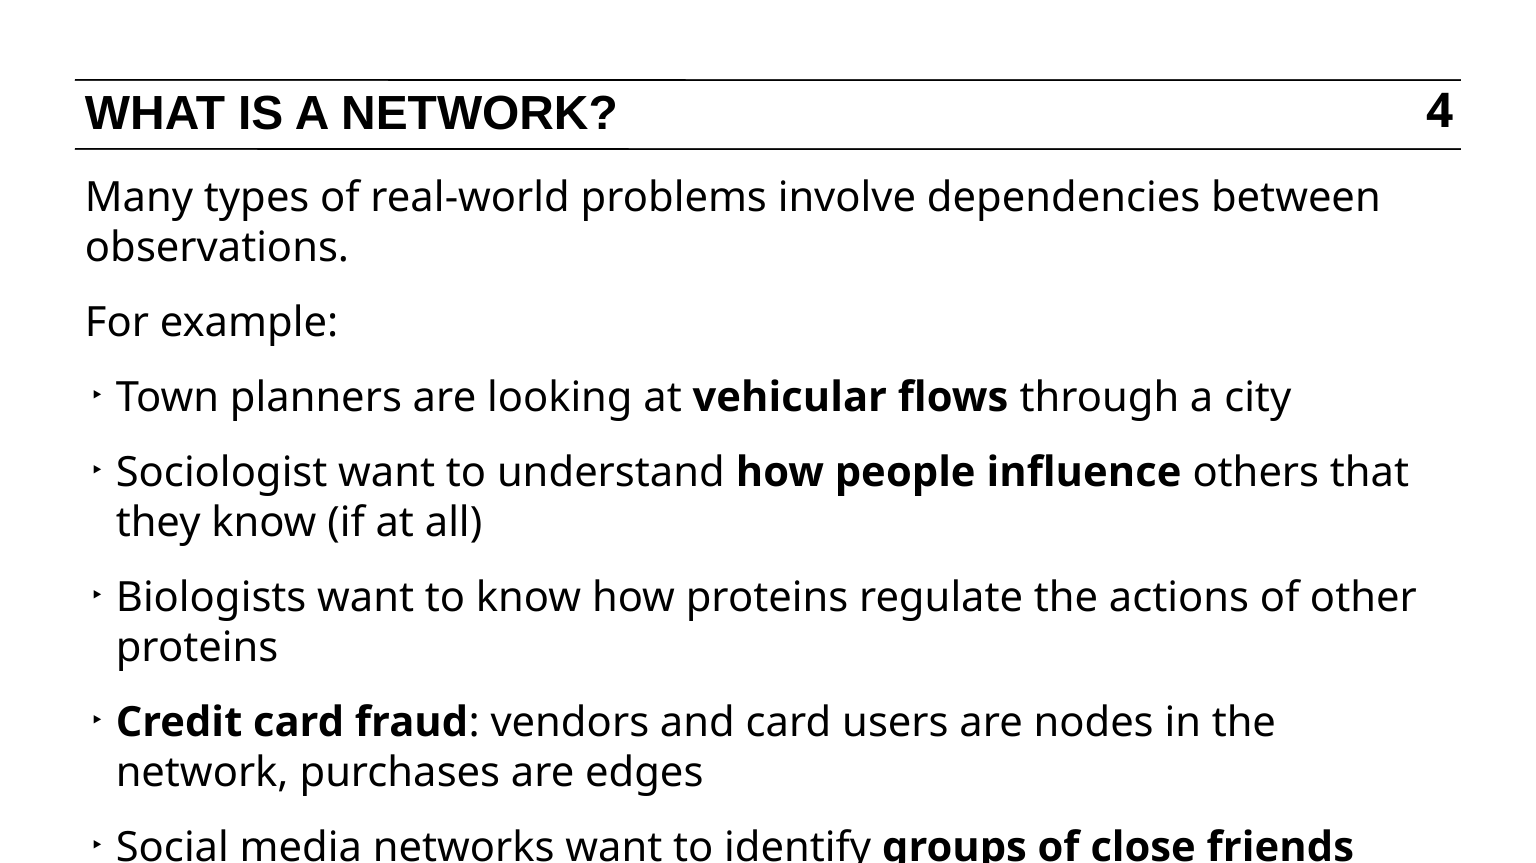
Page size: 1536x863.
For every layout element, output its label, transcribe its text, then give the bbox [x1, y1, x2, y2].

slide_number 4 [1410, 83, 1470, 142]
title WHAT IS A NETWORK? [76, 82, 1369, 160]
list Many types of real-world problems involve dependencies between observations. For example: Town planners are looking at vehicular flows through a city Sociologist want to understand how people influence others that they know (if at all) Biologists want to know how proteins regulate the actions of other proteins Credit card fraud: vendors and card users are nodes in the network, purchases are edges Social media networks want to identify groups of close friends [76, 160, 1460, 823]
